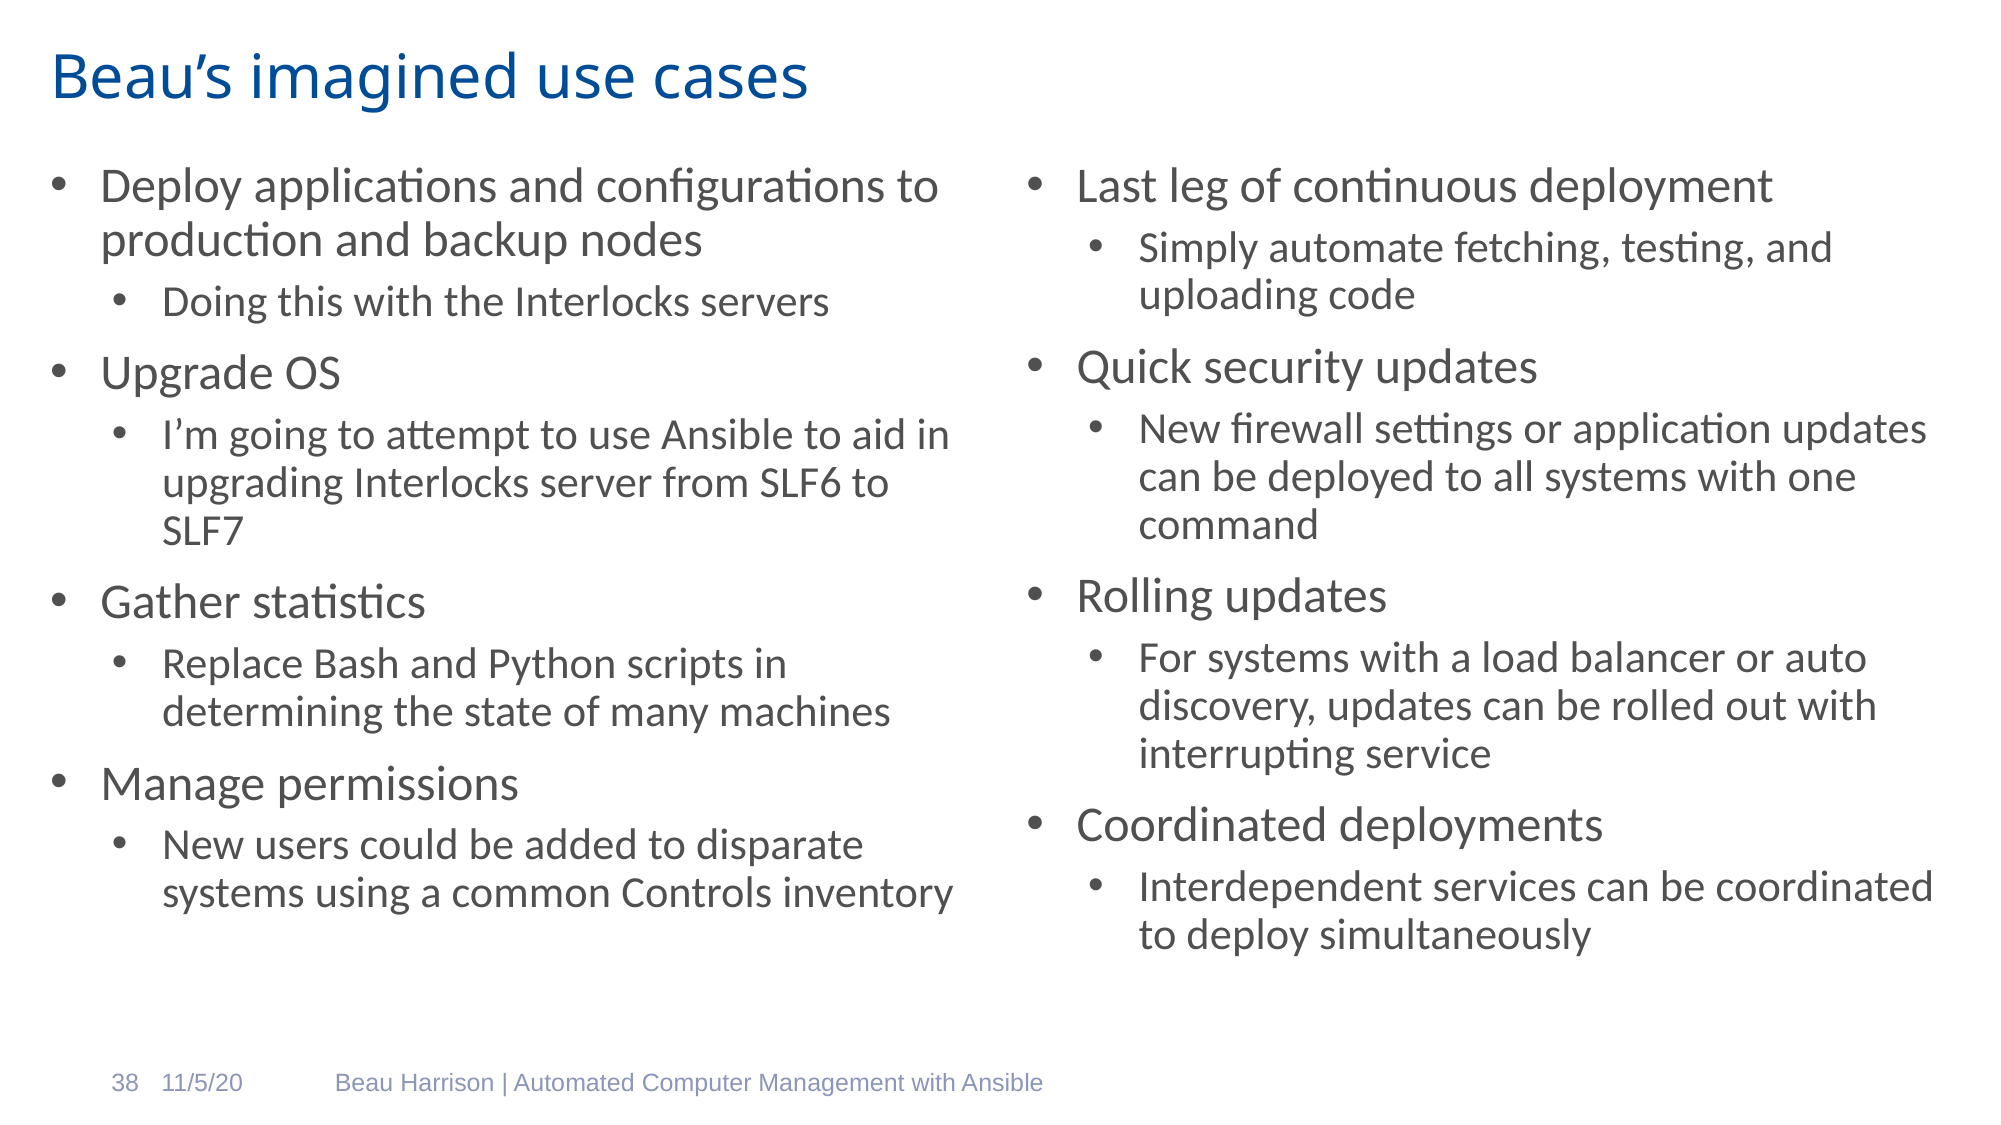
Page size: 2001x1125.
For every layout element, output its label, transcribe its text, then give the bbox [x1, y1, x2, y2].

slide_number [161, 1066, 309, 1107]
list Deploy applications and configurations to production and backup nodes Doing this with the Interlocks servers Upgrade OS I’m going to attempt to use Ansible to aid in upgrading Interlocks server from SLF6 to SLF7 Gather statistics Replace Bash and Python scripts in determining the state of many machines Manage permissions New users could be added to disparate systems using a common Controls inventory [50, 159, 970, 1014]
footer Beau Harrison | Automated Computer Management with Ansible [334, 1066, 1705, 1107]
list Last leg of continuous deployment Simply automate fetching, testing, and uploading code Quick security updates New firewall settings or application updates can be deployed to all systems with one command Rolling updates For systems with a load balancer or auto discovery, updates can be rolled out with interrupting service Coordinated deployments Interdependent services can be coordinated to deploy simultaneously [1026, 159, 1949, 1014]
slide_number 38 [48, 1066, 140, 1106]
title Beau’s imagined use cases [50, 41, 1950, 112]
